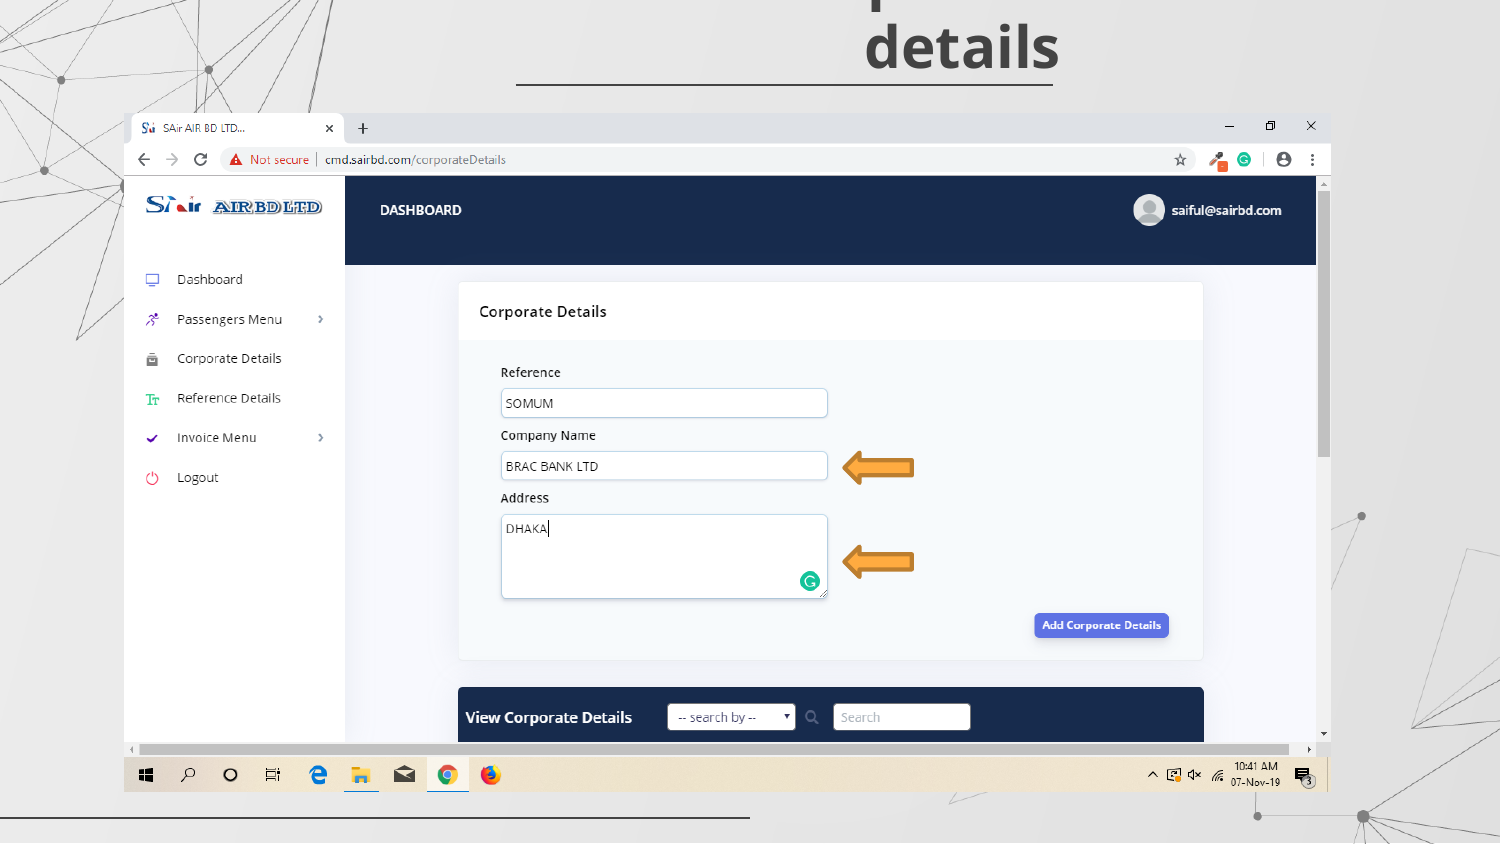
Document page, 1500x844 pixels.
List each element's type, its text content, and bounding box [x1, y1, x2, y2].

title Add Corporate details [423, 2, 1076, 96]
picture [0, 0, 1500, 844]
